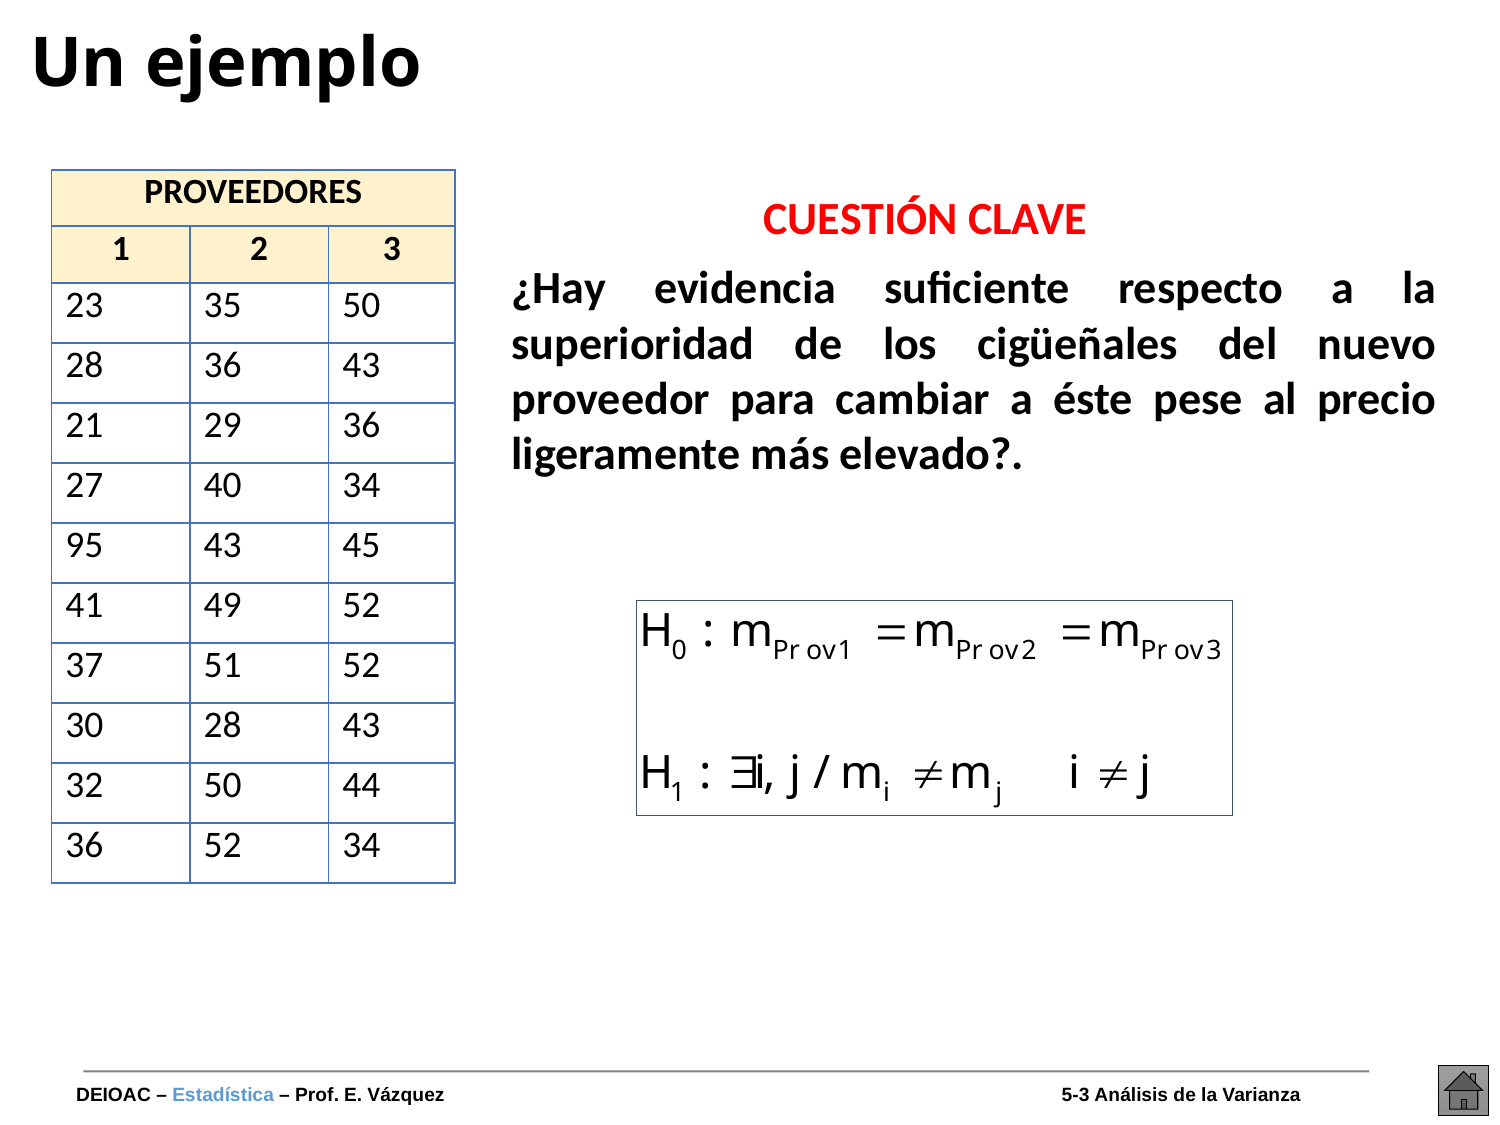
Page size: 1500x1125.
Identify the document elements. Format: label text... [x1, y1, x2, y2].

table_cell 36 [191, 344, 328, 402]
table_cell 49 [191, 584, 328, 642]
table_cell 35 [191, 284, 328, 342]
table_cell 23 [52, 284, 189, 342]
table_cell 1 [52, 227, 189, 282]
table_cell 43 [329, 704, 454, 762]
table_cell 52 [329, 584, 454, 642]
table_cell 30 [52, 704, 189, 762]
table_cell 52 [191, 824, 328, 882]
table_cell 50 [191, 764, 328, 822]
text_box ¿Hay evidencia suficiente respecto a la superioridad de los cigüeñales del nuevo proveedor para cambiar a éste pese al precio ligeramente más elevado?. [497, 250, 1451, 501]
table_cell 28 [52, 344, 189, 402]
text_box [635, 600, 1233, 816]
title Un ejemplo [15, 11, 1485, 117]
table_cell 37 [52, 644, 189, 702]
table_cell 41 [52, 584, 189, 642]
table_cell 95 [52, 524, 189, 582]
table_cell 29 [191, 404, 328, 462]
table_cell 34 [329, 464, 454, 522]
table_cell 27 [52, 464, 189, 522]
table_cell 21 [52, 404, 189, 462]
table_cell 34 [329, 824, 454, 882]
table_cell 44 [329, 764, 454, 822]
table_cell 32 [52, 764, 189, 822]
table_cell 40 [191, 464, 328, 522]
table_cell 51 [191, 644, 328, 702]
table_cell 43 [191, 524, 328, 582]
table_cell 3 [329, 227, 454, 282]
table_cell 36 [329, 404, 454, 462]
table_cell 50 [329, 284, 454, 342]
table_cell 43 [329, 344, 454, 402]
table_cell 2 [191, 227, 328, 282]
text_box CUESTIÓN CLAVE [750, 181, 1153, 251]
table_cell 36 [52, 824, 189, 882]
table_cell 28 [191, 704, 328, 762]
table_cell 52 [329, 644, 454, 702]
table_cell 45 [329, 524, 454, 582]
table_header PROVEEDORES [52, 171, 454, 225]
